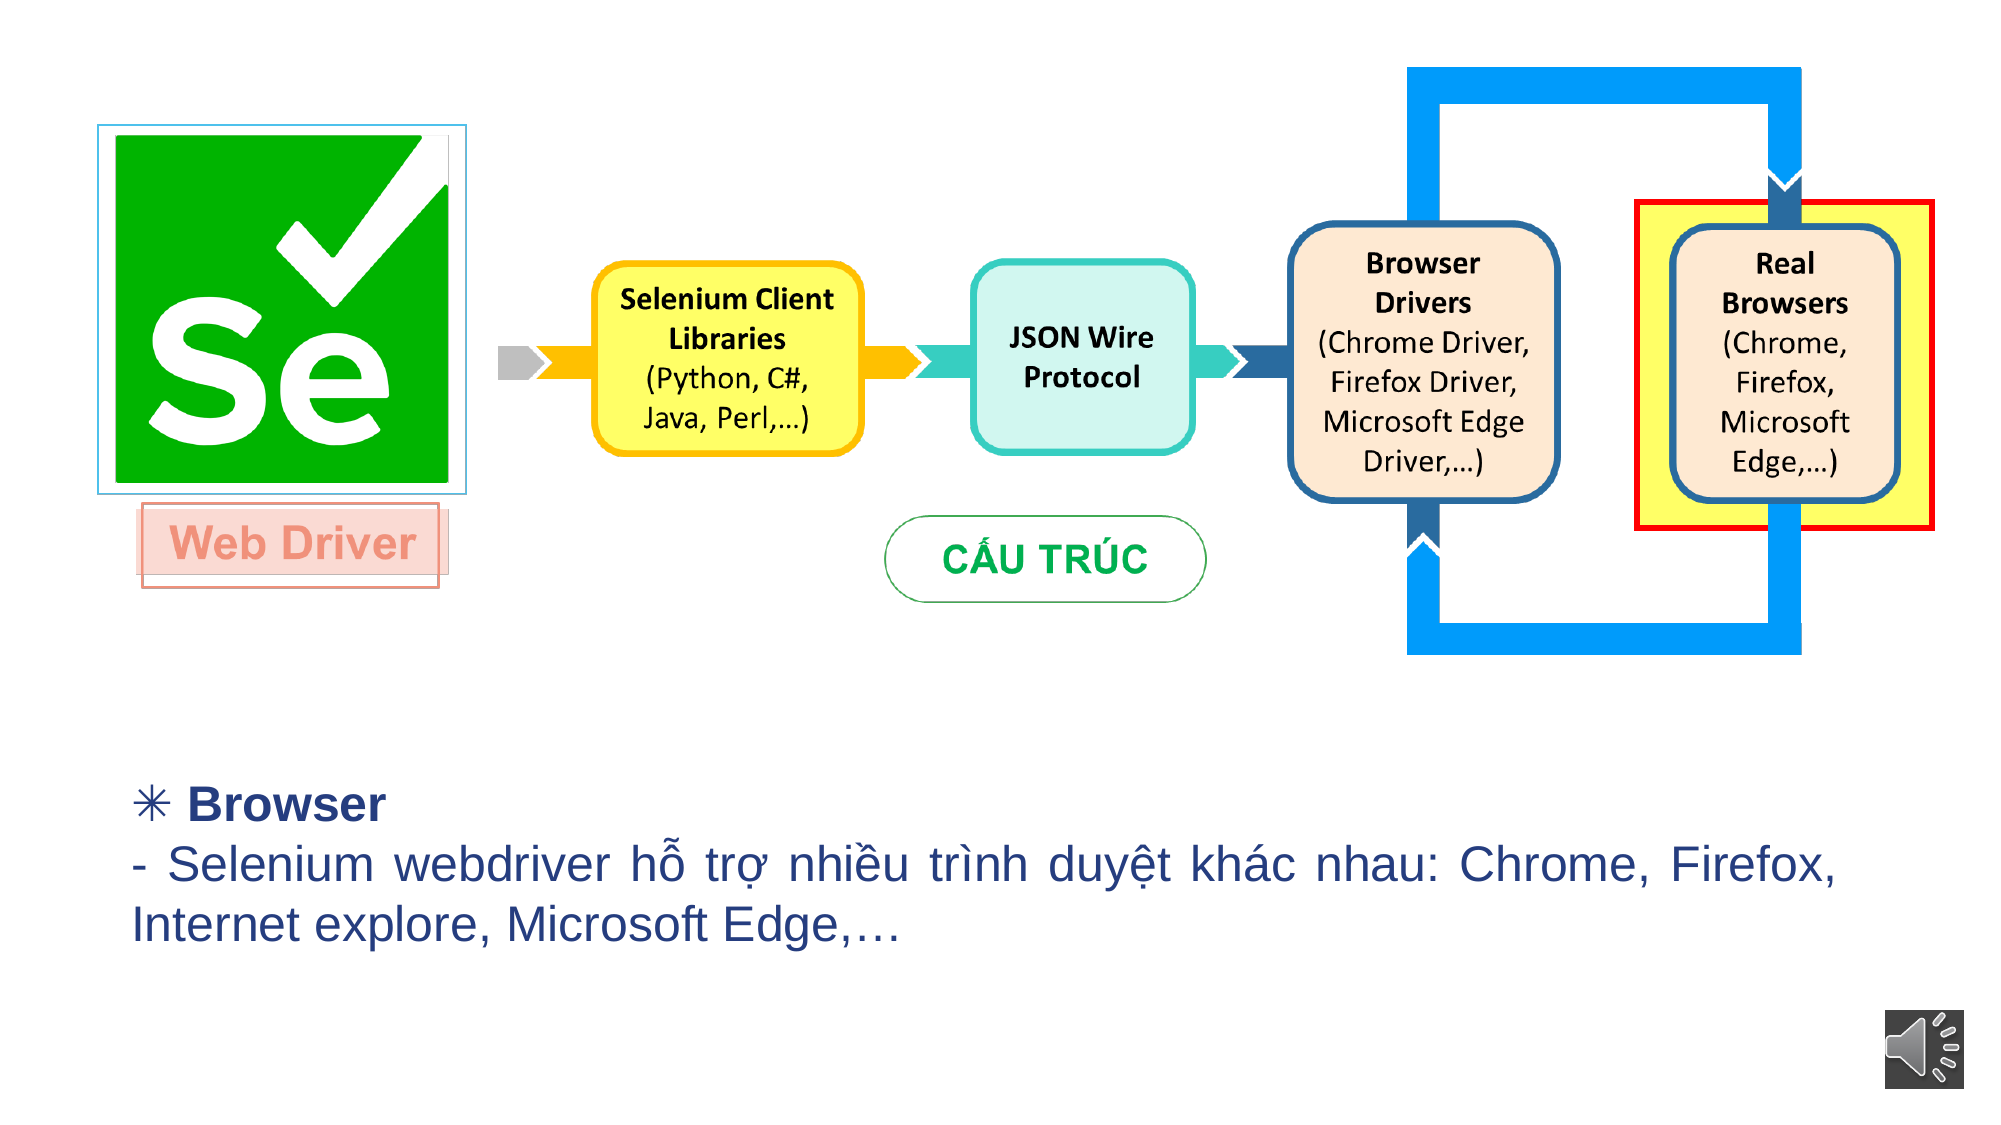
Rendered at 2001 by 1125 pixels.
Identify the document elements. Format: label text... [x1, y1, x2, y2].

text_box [96, 67, 1933, 655]
text_box ✳ Browser - Selenium webdriver hỗ trợ nhiều trình duyệt khác nhau: Chrome, Firefox, Internet explore, Microsoft Edge,… [116, 764, 1853, 960]
picture [1884, 1009, 1965, 1090]
